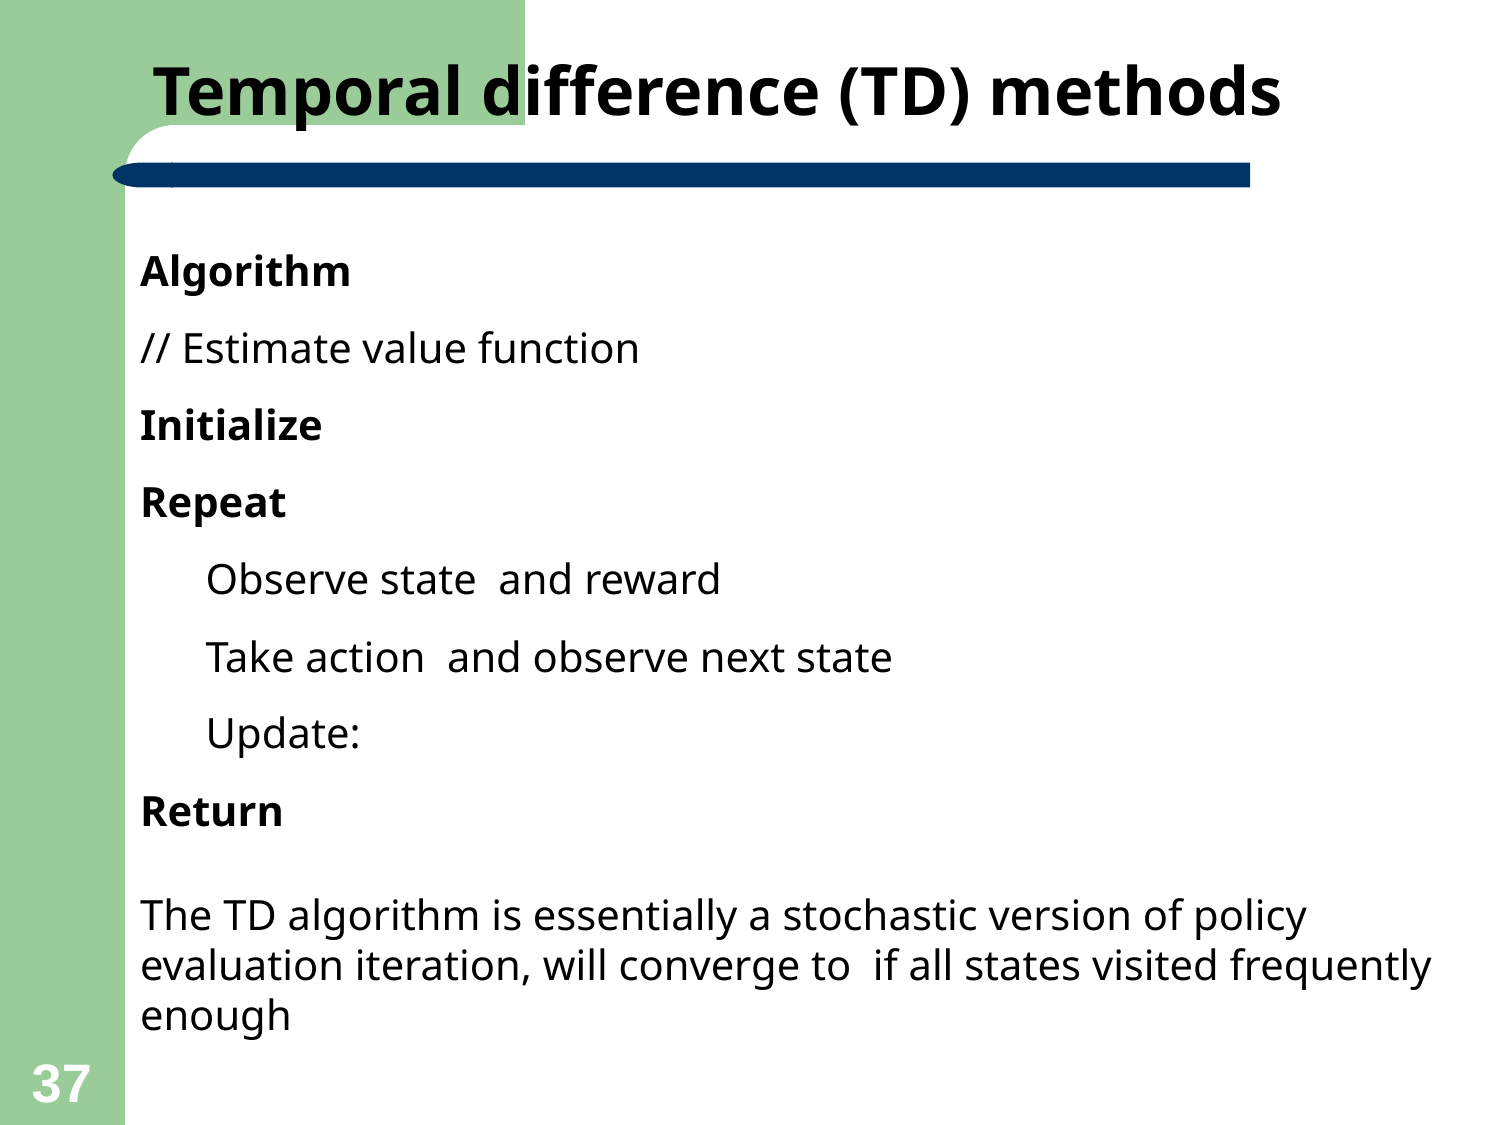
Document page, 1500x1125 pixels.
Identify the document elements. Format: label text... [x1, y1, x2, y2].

title Temporal difference (TD) methods [137, 37, 1450, 138]
slide_number 37 [13, 1040, 111, 1121]
